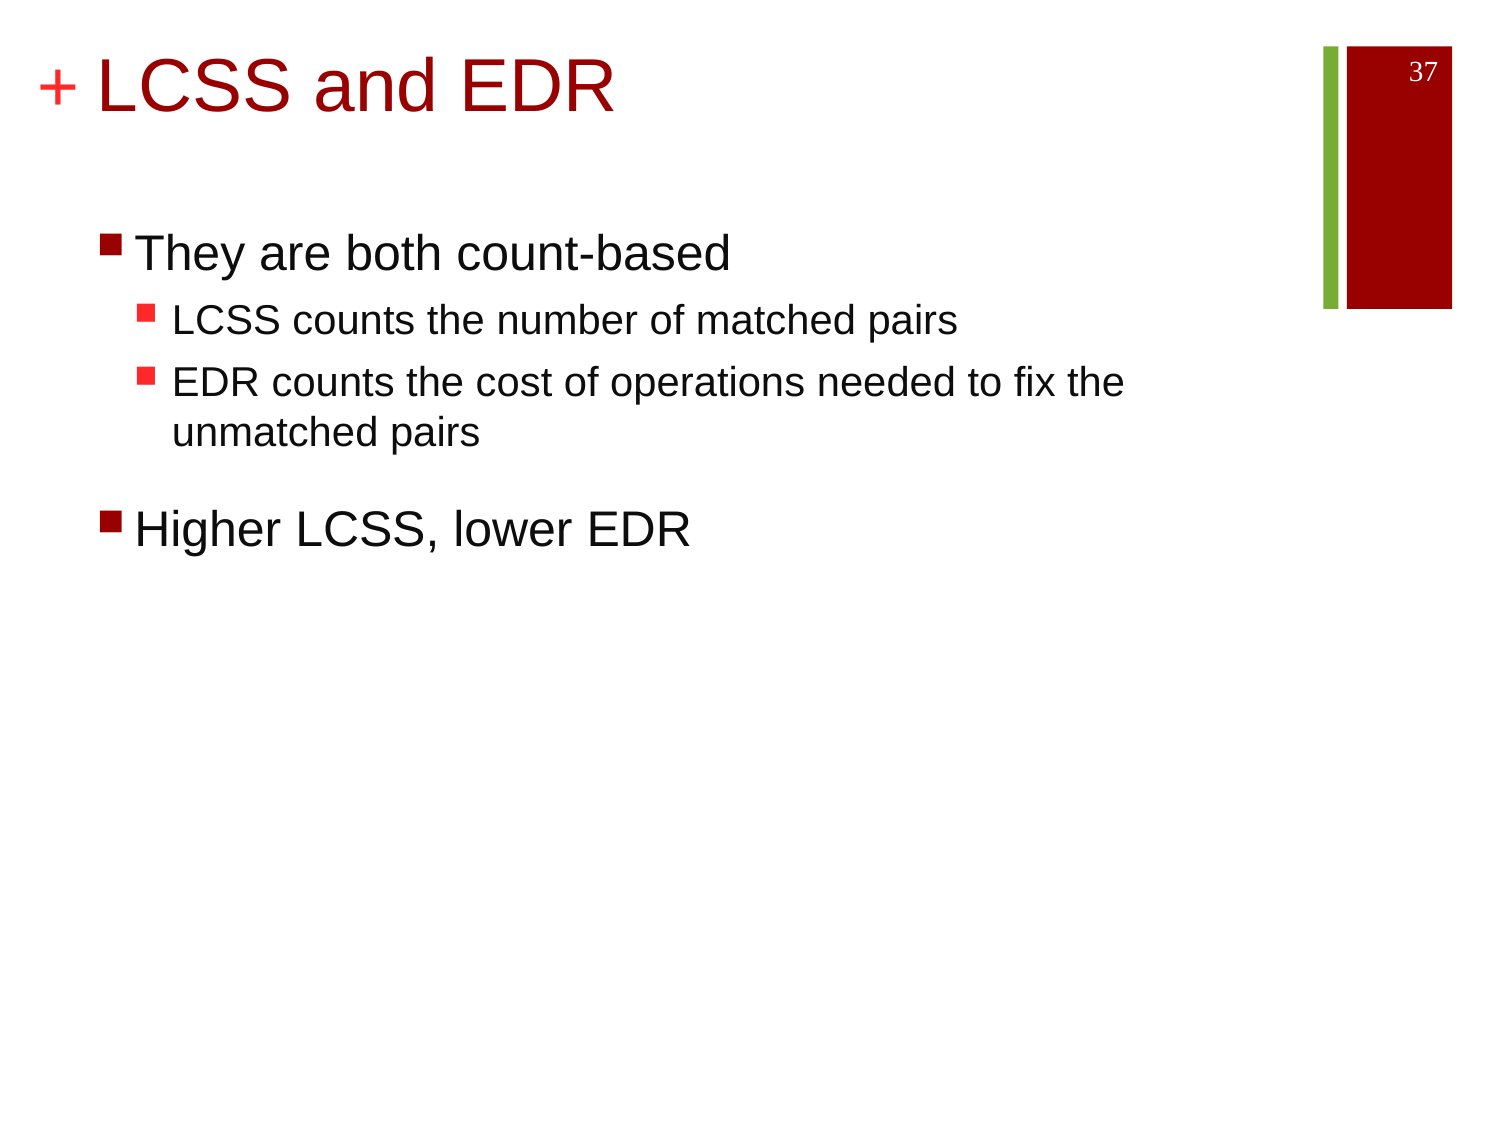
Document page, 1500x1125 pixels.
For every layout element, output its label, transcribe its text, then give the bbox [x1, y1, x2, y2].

list They are both count-based LCSS counts the number of matched pairs EDR counts the cost of operations needed to fix the unmatched pairs Higher LCSS, lower EDR [81, 212, 1322, 1025]
slide_number 37 [1362, 39, 1454, 100]
title LCSS and EDR [81, 29, 1322, 212]
